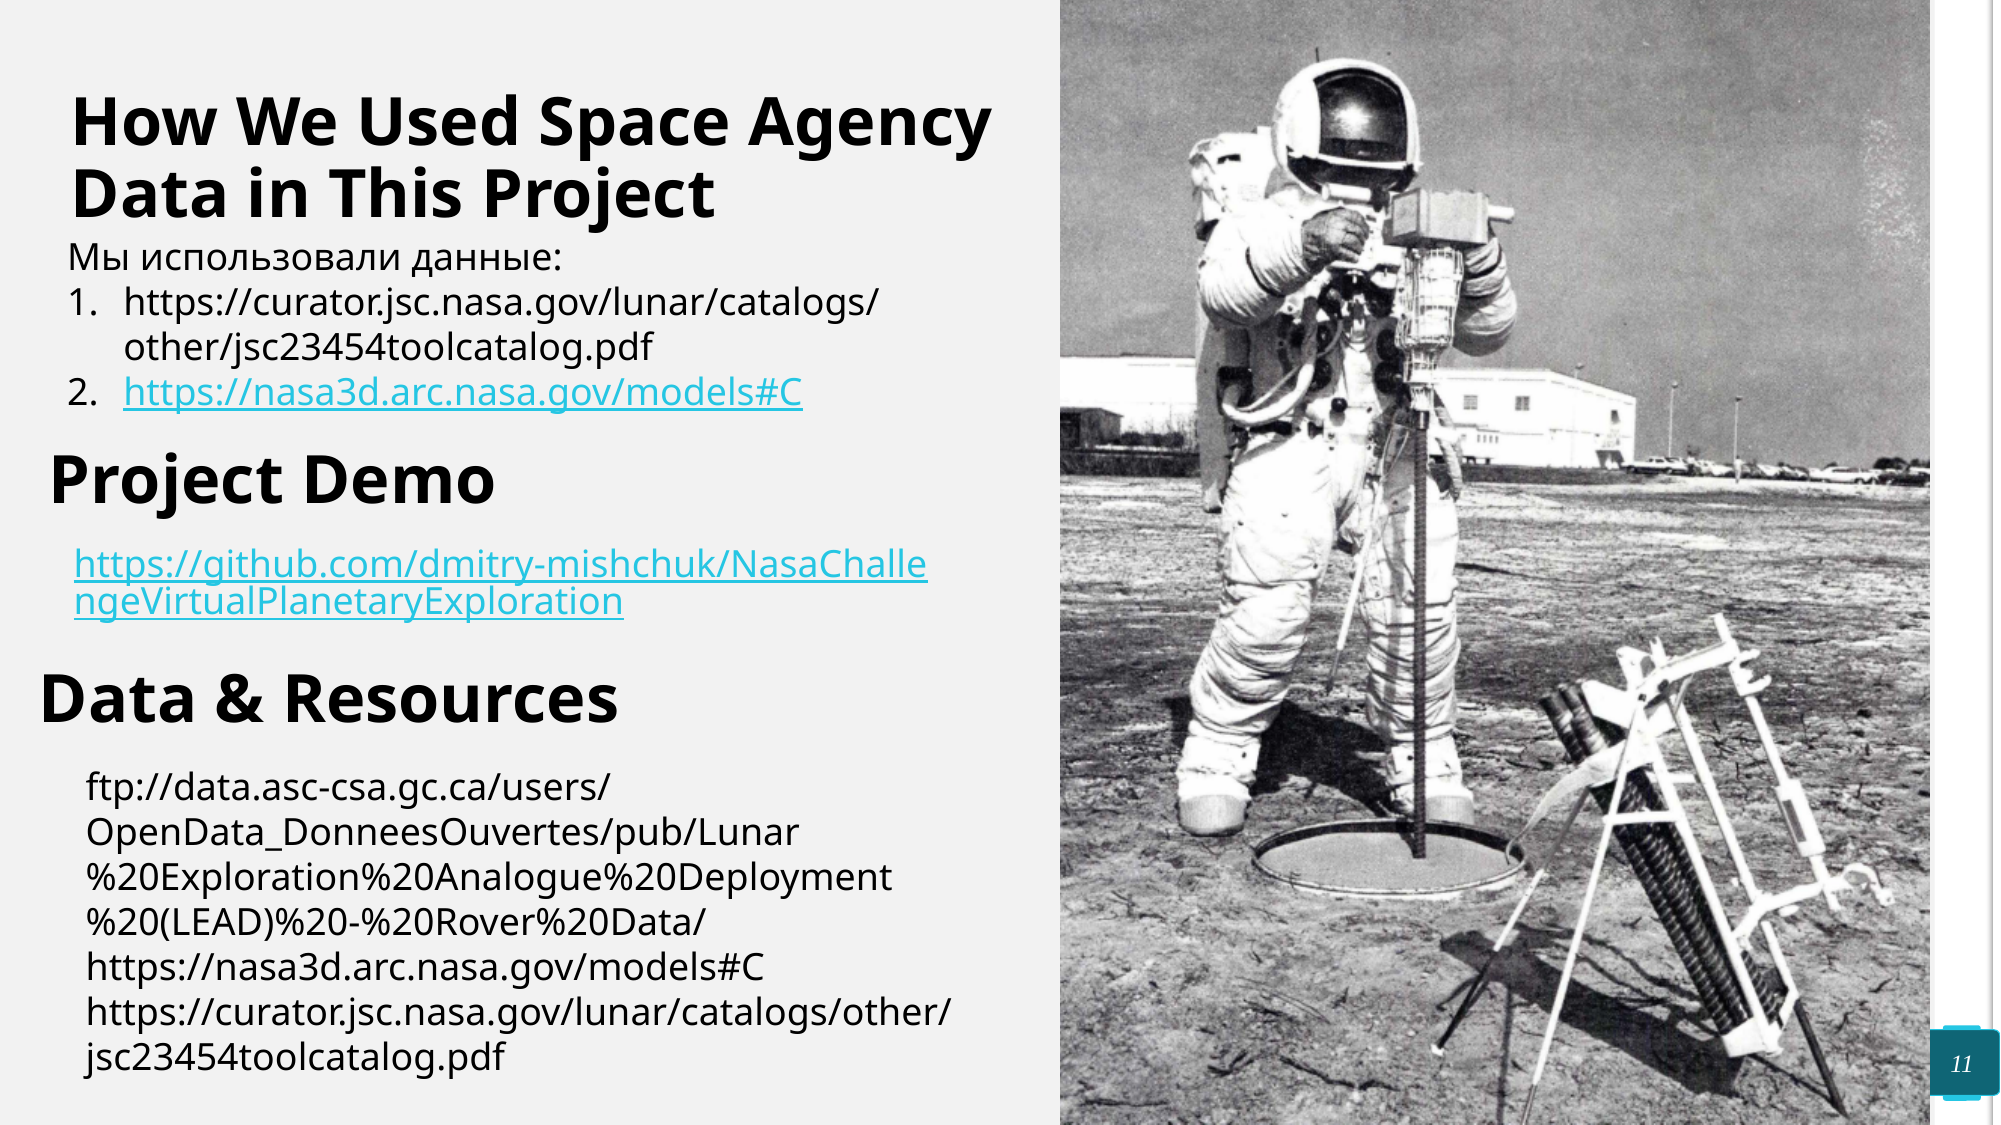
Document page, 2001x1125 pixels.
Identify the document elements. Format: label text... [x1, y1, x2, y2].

title How We Used Space Agency Data in This Project [70, 70, 1040, 250]
text_box Data & Resources [23, 648, 635, 744]
slide_number 11 [1930, 1029, 2000, 1096]
text_box Project Demo [34, 429, 512, 525]
text_box https://github.com/dmitry-mishchuk/NasaChallengeVirtualPlanetaryExploration [58, 532, 963, 599]
text_box Мы использовали данные: https://curator.jsc.nasa.gov/lunar/catalogs/other/jsc23454toolcatalog.pdf https://nasa3d.arc.nasa.gov/models#C [52, 225, 993, 427]
picture [1060, 0, 1930, 1125]
text_box ftp://data.asc-csa.gc.ca/users/OpenData_DonneesOuvertes/pub/Lunar%20Exploration%20Analogue%20Deployment%20(LEAD)%20-%20Rover%20Data/ https://nasa3d.arc.nasa.gov/models#C https://curator.jsc.nasa.gov/lunar/catalogs/other/jsc23454toolcatalog.pdf [70, 755, 1040, 1085]
